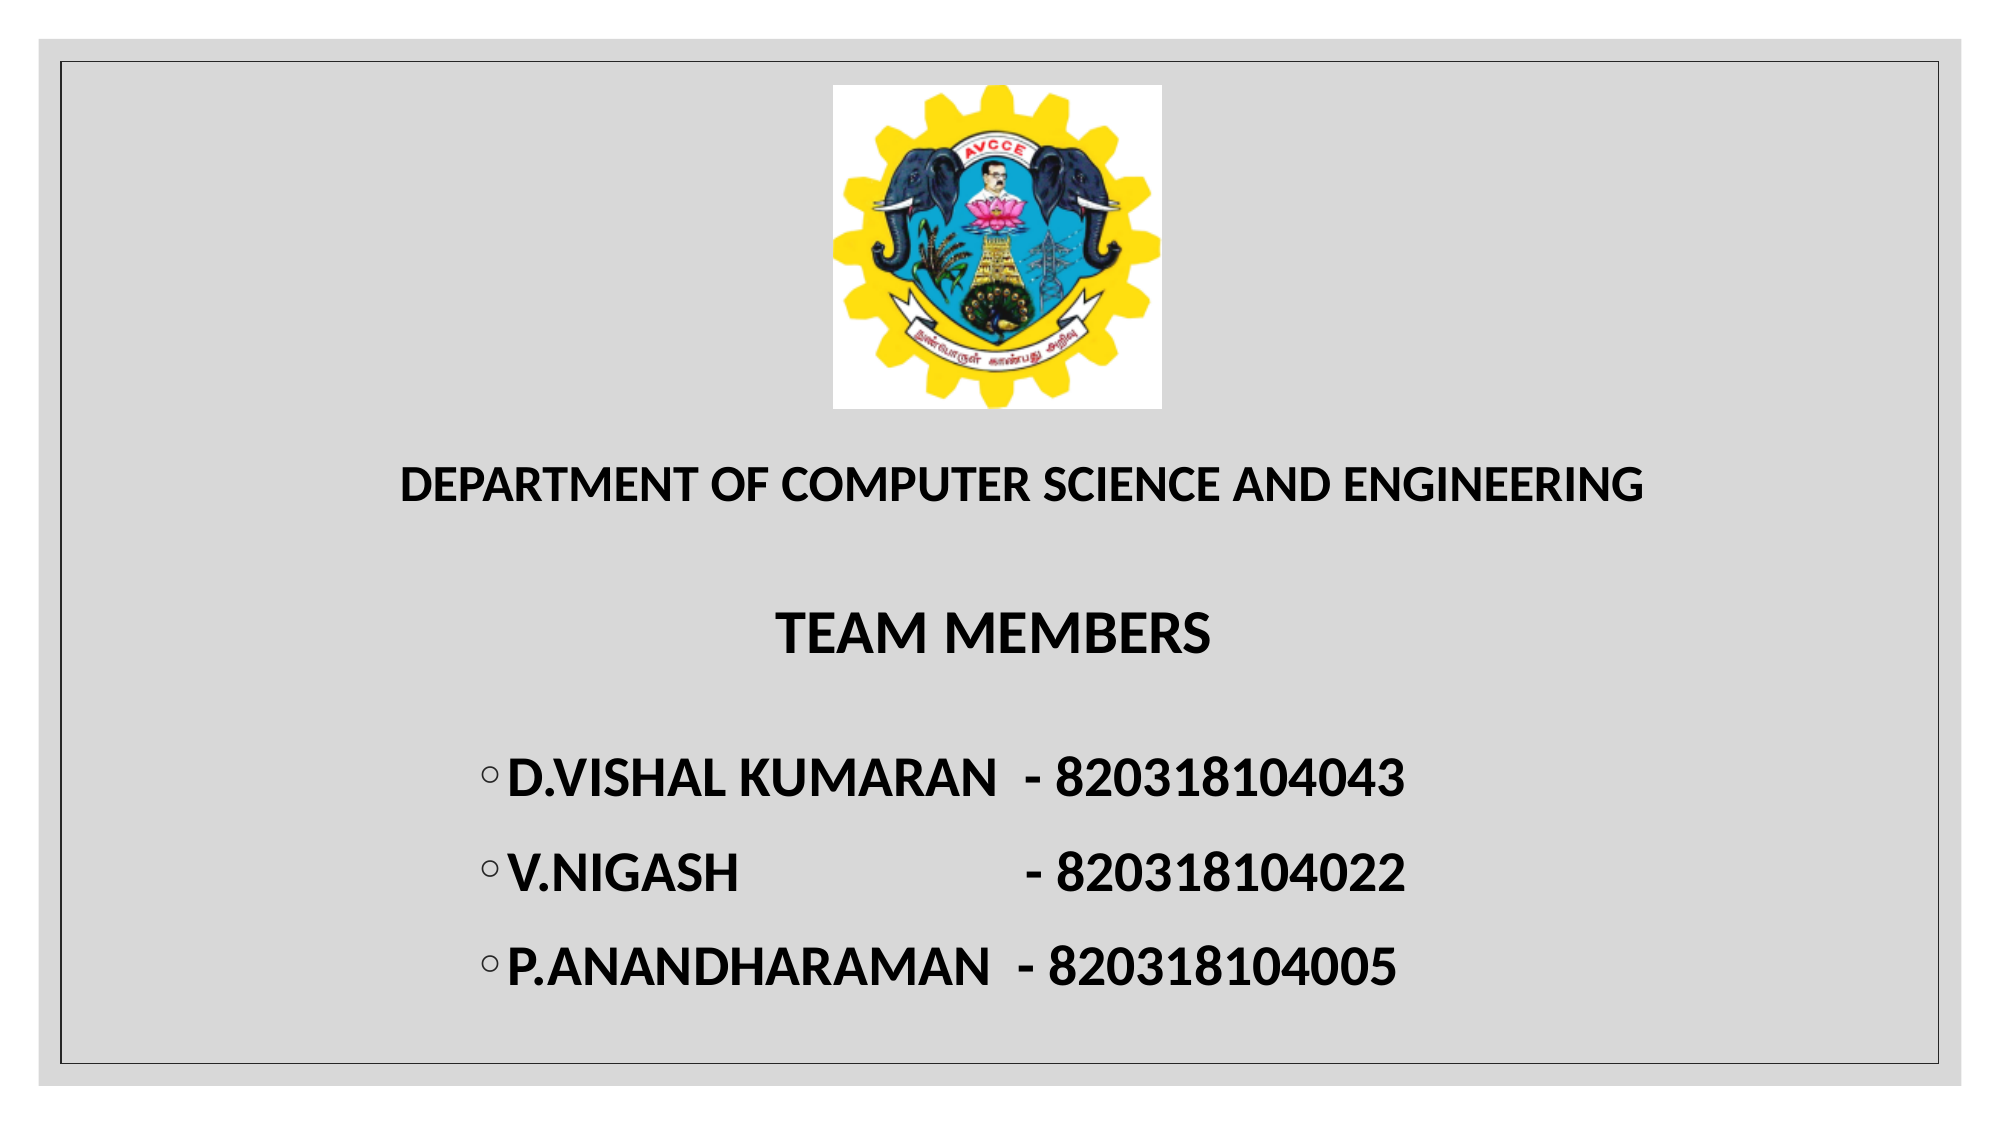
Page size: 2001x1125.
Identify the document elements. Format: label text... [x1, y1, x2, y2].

text_box DEPARTMENT OF COMPUTER SCIENCE AND ENGINEERING [188, 441, 1857, 519]
picture [833, 85, 1162, 409]
title TEAM MEMBERS [760, 562, 1240, 705]
list D.VISHAL KUMARAN - 820318104043 V.NIGASH - 820318104022 P.ANANDHARAMAN - 820318104005 [458, 724, 1441, 1017]
